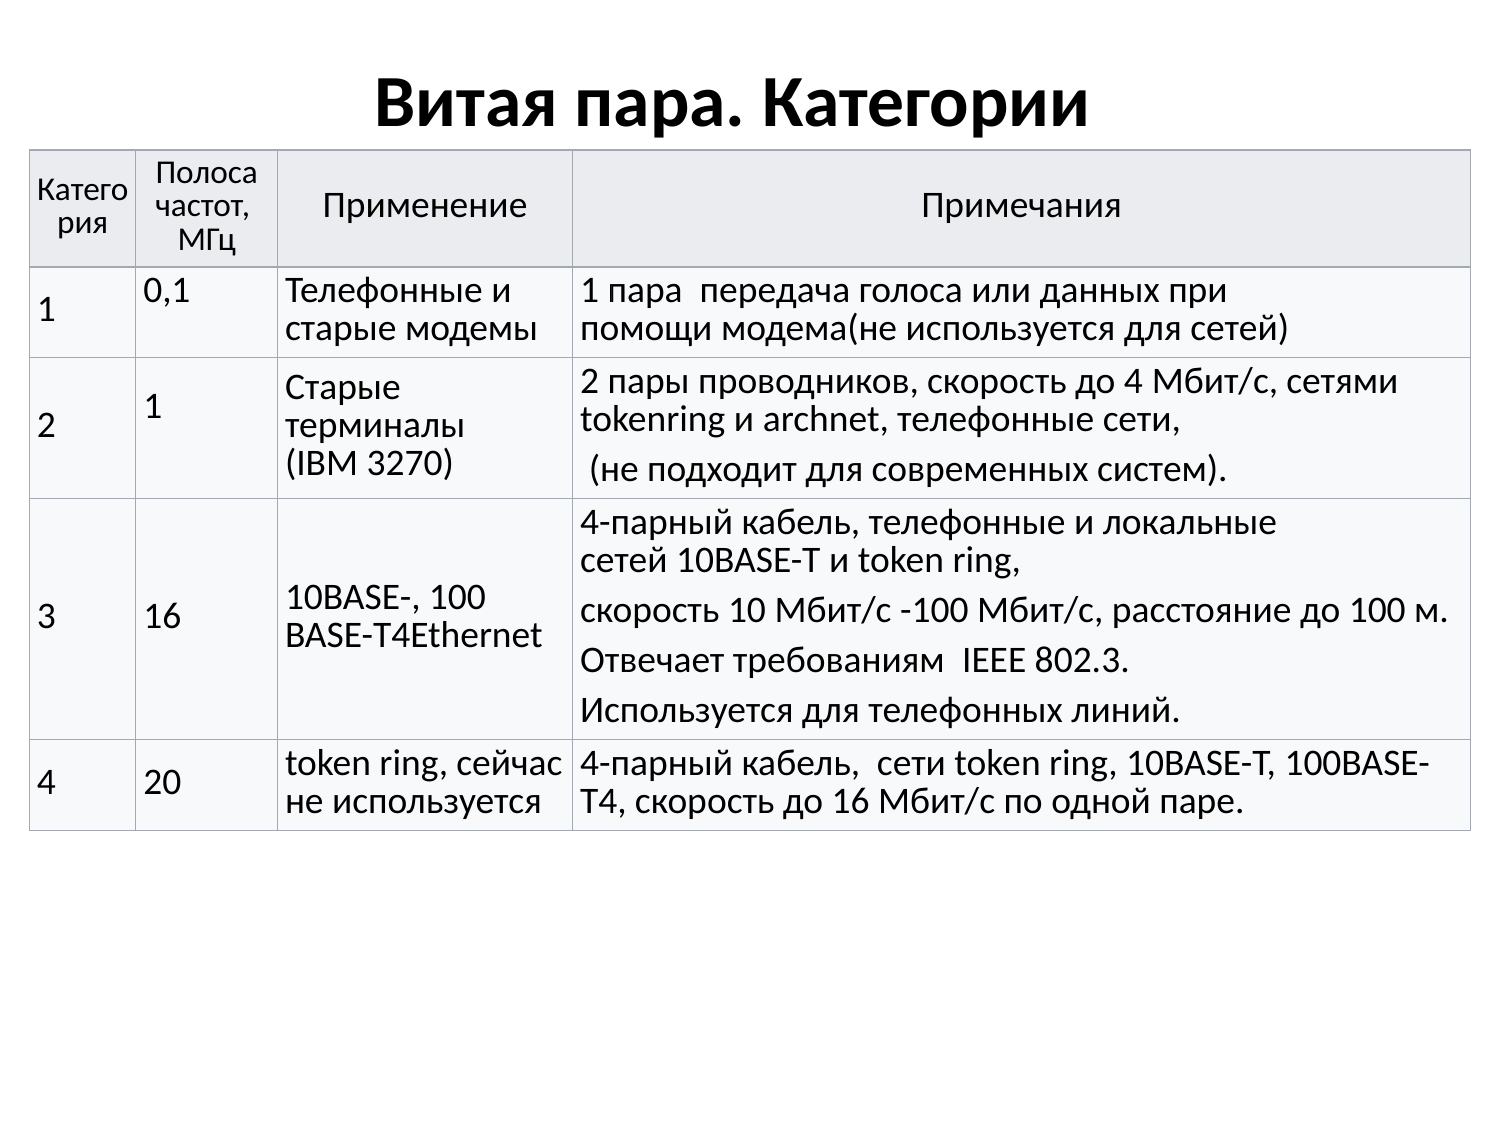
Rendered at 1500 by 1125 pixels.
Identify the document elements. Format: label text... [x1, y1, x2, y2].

table_cell 4 [30, 740, 135, 830]
table_cell 1 пара передача голоса или данных при помощи модема(не используется для сетей) [573, 268, 1470, 357]
table_cell Старые терминалы (IBM 3270) [278, 358, 572, 498]
table_cell 4-парный кабель, сети token ring, 10BASE-T, 100BASE-T4, скорость до 16 Мбит/с по одной паре. [573, 740, 1470, 830]
table_header Применение [278, 151, 572, 266]
table_header Категория [30, 151, 135, 266]
table_cell 4-парный кабель, телефонные и локальные сетей 10BASE-T и token ring, скорость 10 Мбит/с -100 Мбит/с, расстояние до 100 м. Отвечает требованиям IEEE 802.3. Используется для телефонных линий. [573, 499, 1470, 739]
table_cell token ring, сейчас не используется [278, 740, 572, 830]
table_cell Телефонные и старые модемы [278, 268, 572, 357]
table_cell 10BASE-, 100 BASE-T4Ethernet [278, 499, 572, 739]
title Витая пара. Категории [41, 45, 1425, 149]
table_cell 16 [136, 499, 277, 739]
table_cell 0,1 [136, 268, 277, 357]
table_cell 2 [30, 358, 135, 498]
table_cell 2 пары проводников, скорость до 4 Мбит/с, сетями tokenring и archnet, телефонные сети, (не подходит для современных систем). [573, 358, 1470, 498]
table_cell 3 [30, 499, 135, 739]
table_cell 1 [136, 358, 277, 498]
table_cell 20 [136, 740, 277, 830]
table_header Полоса частот, МГц [136, 151, 277, 266]
table_cell 1 [30, 268, 135, 357]
table_header Примечания [573, 151, 1470, 266]
